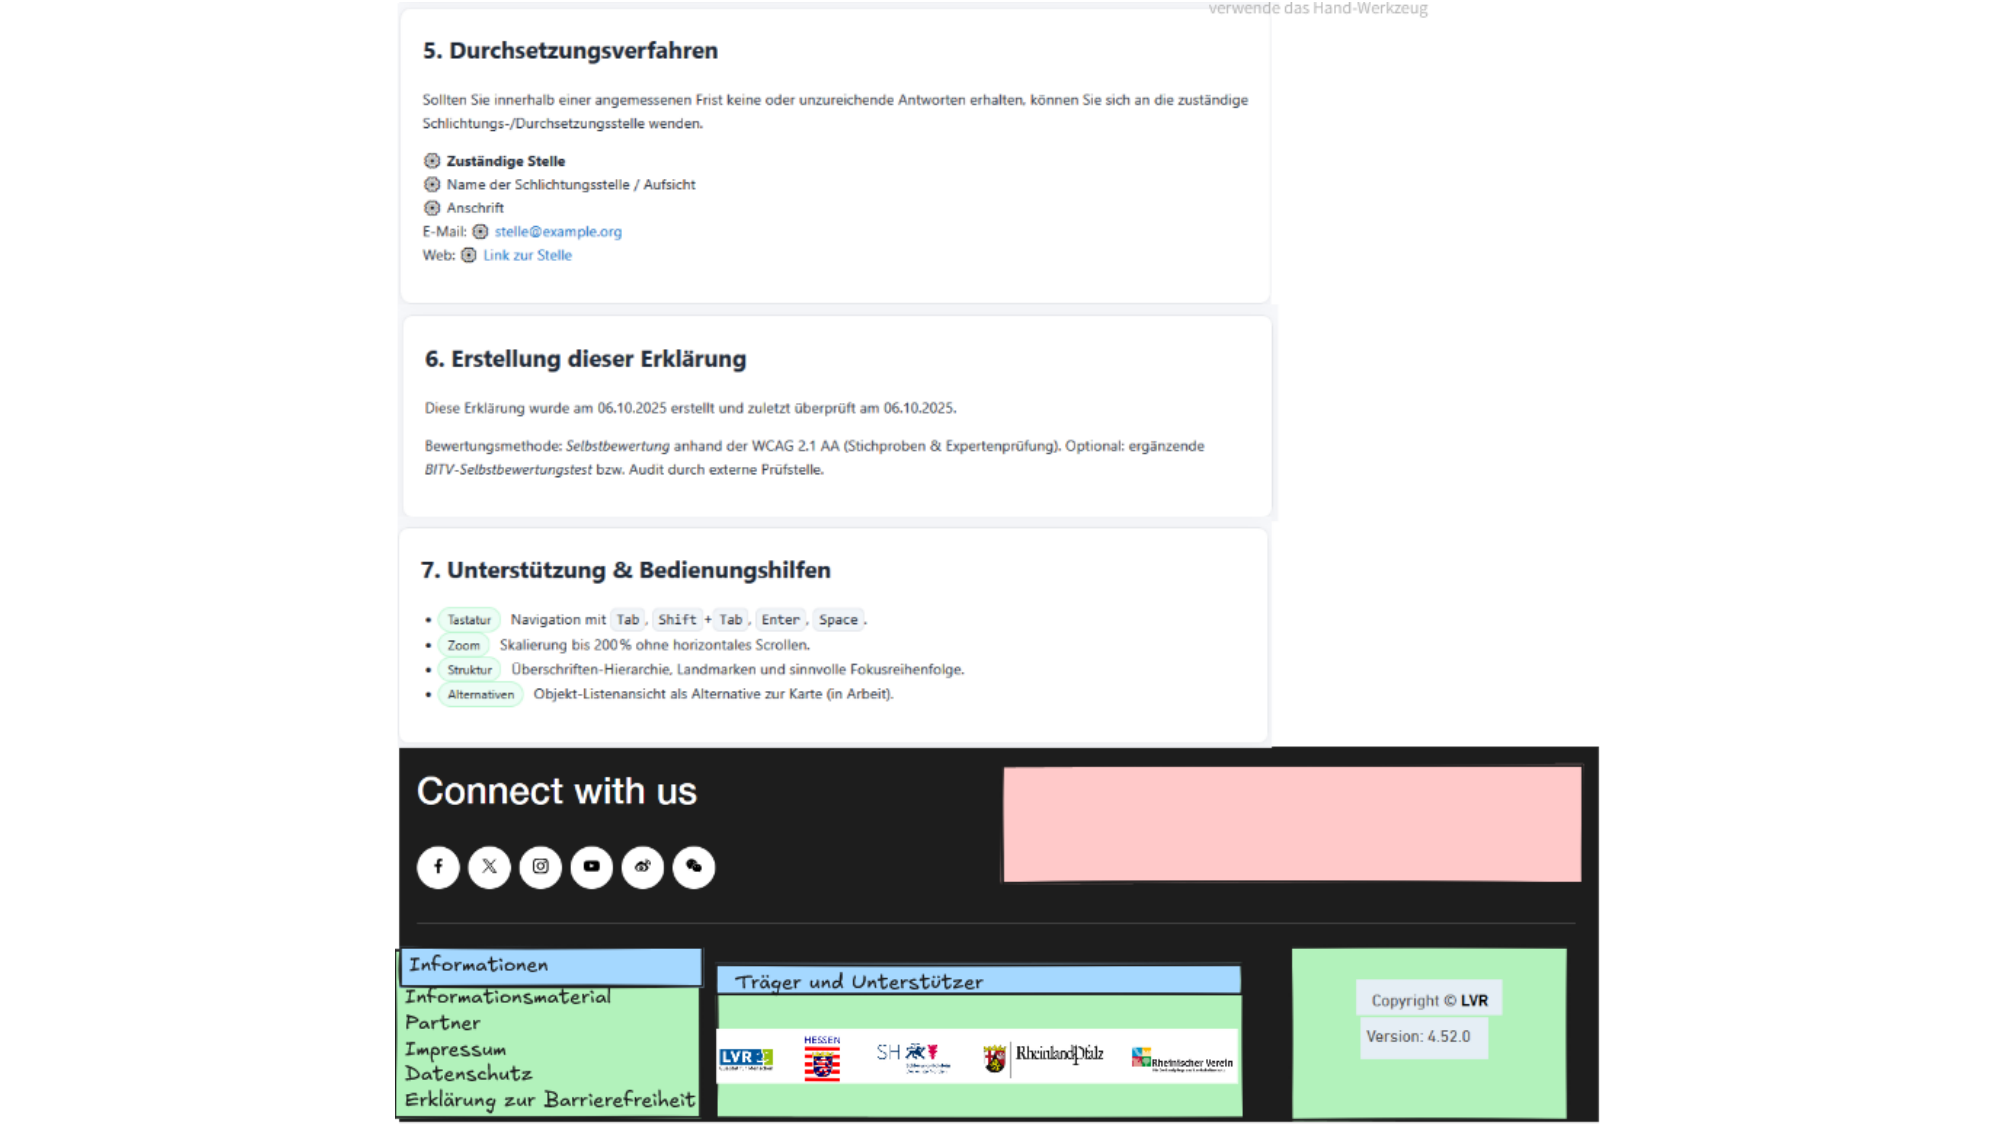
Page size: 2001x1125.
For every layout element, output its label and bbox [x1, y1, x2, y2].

list [394, 2, 1606, 1125]
